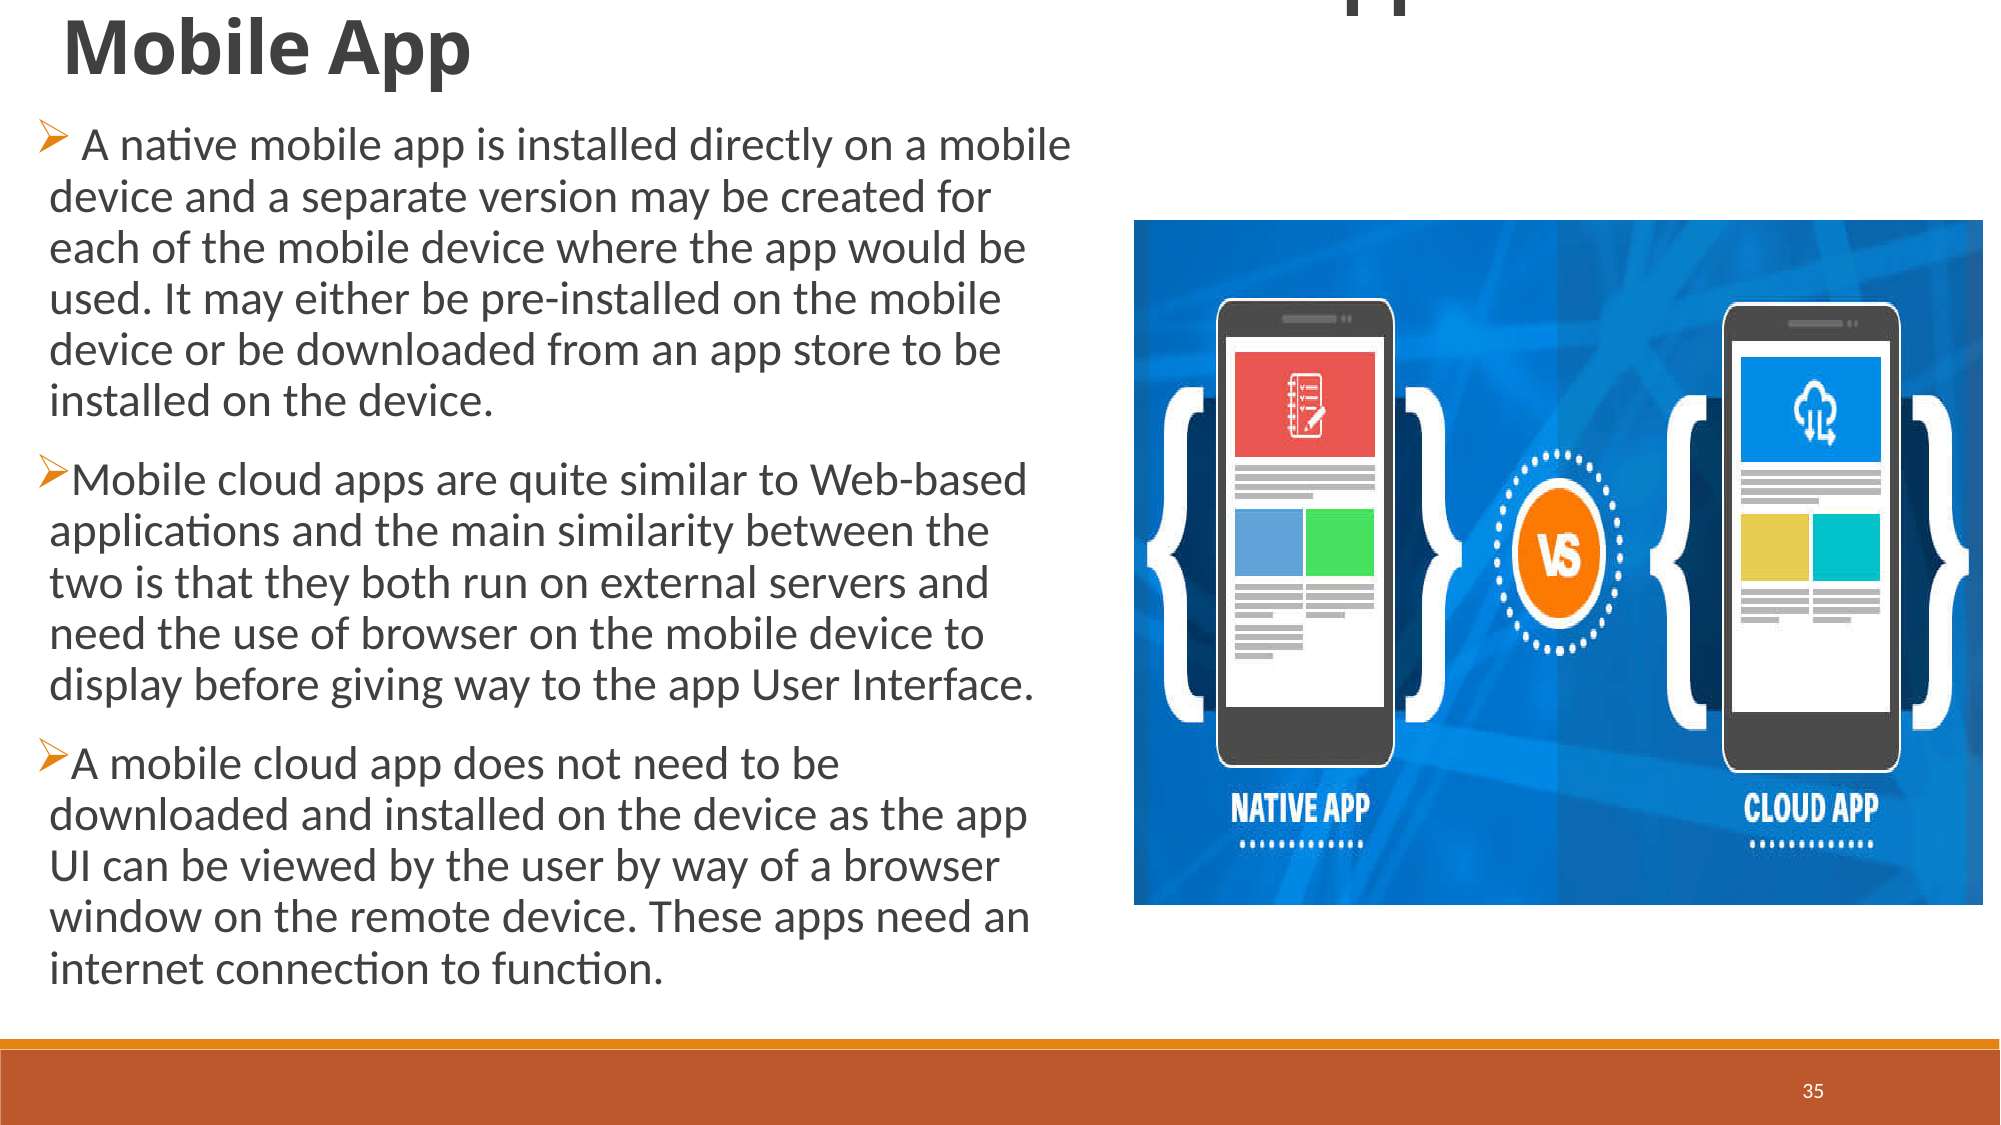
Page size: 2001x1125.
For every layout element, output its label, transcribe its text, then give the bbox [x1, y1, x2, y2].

title Difference between Mobile Cloud App and Native Mobile App [46, 24, 2000, 188]
list A native mobile app is installed directly on a mobile device and a separate version may be created for each of the mobile device where the app would be used. It may either be pre-installed on the mobile device or be downloaded from an app store to be installed on the device. Mobile cloud apps are quite similar to Web-based applications and the main similarity between the two is that they both run on external servers and need the use of browser on the mobile device to display before giving way to the app User Interface. A mobile cloud app does not need to be downloaded and installed on the device as the app UI can be viewed by the user by way of a browser window on the remote device. These apps need an internet connection to function. [34, 112, 1074, 1013]
picture [1133, 219, 1984, 906]
slide_number 35 [1624, 1059, 1840, 1120]
